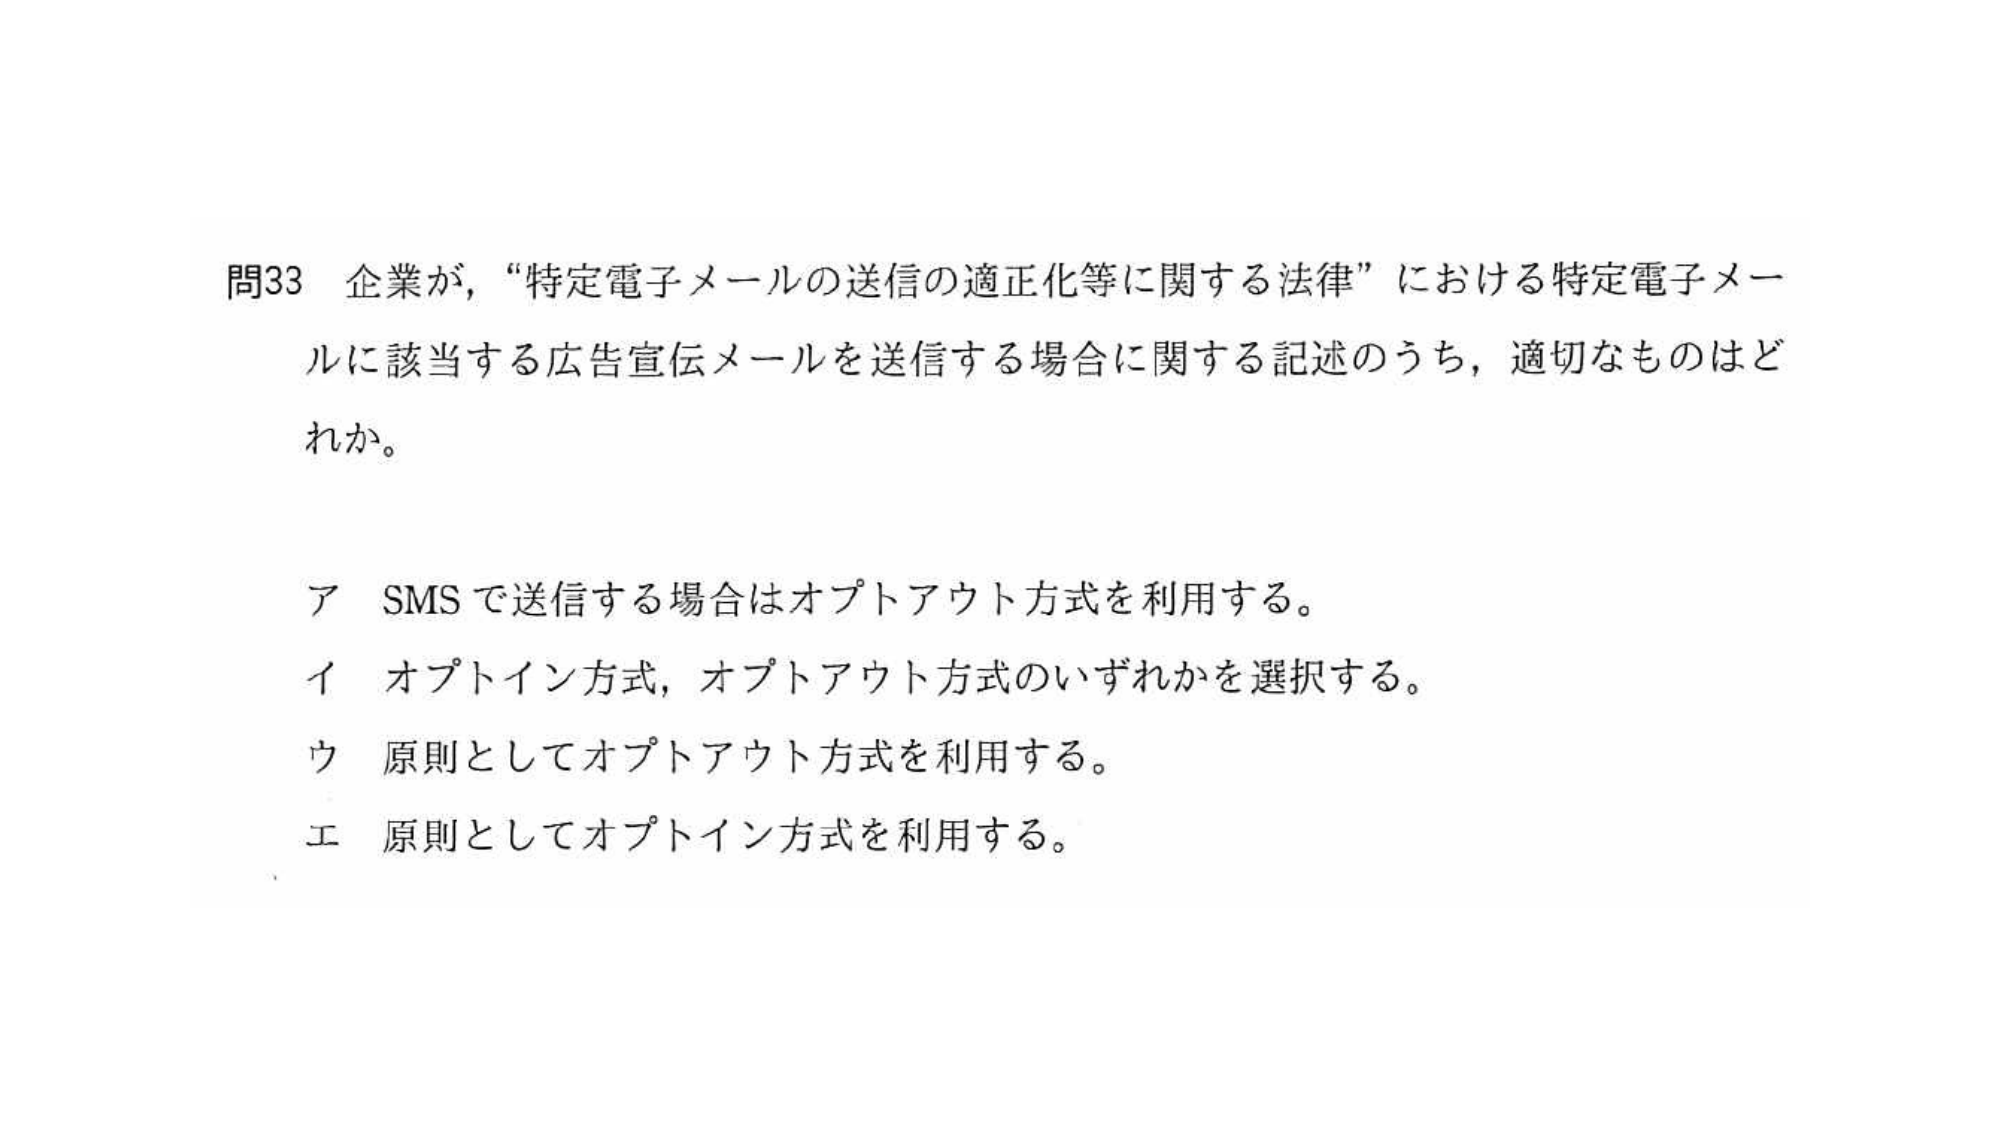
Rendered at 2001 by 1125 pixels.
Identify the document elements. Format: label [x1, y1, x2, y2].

picture [190, 217, 1810, 908]
